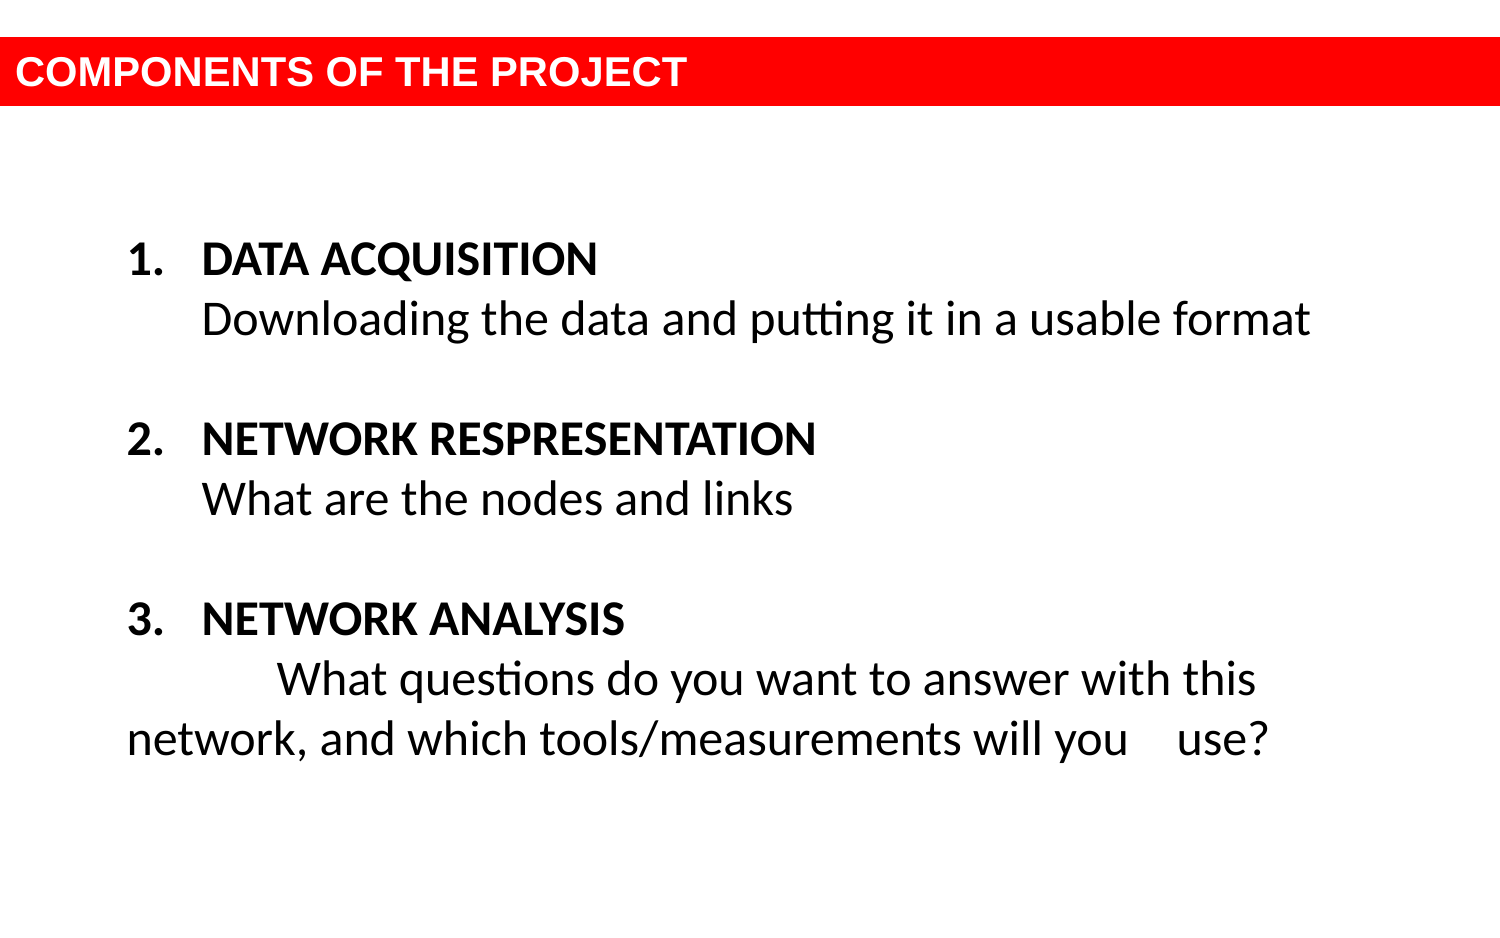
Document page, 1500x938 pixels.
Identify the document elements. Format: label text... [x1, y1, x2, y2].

text_box COMPONENTS OF THE PROJECT [0, 37, 1500, 106]
text_box DATA ACQUISITION Downloading the data and putting it in a usable format NETWORK RESPRESENTATION What are the nodes and links NETWORK ANALYSIS What questions do you want to answer with this network, and which tools/measurements will you use? [111, 218, 1388, 774]
